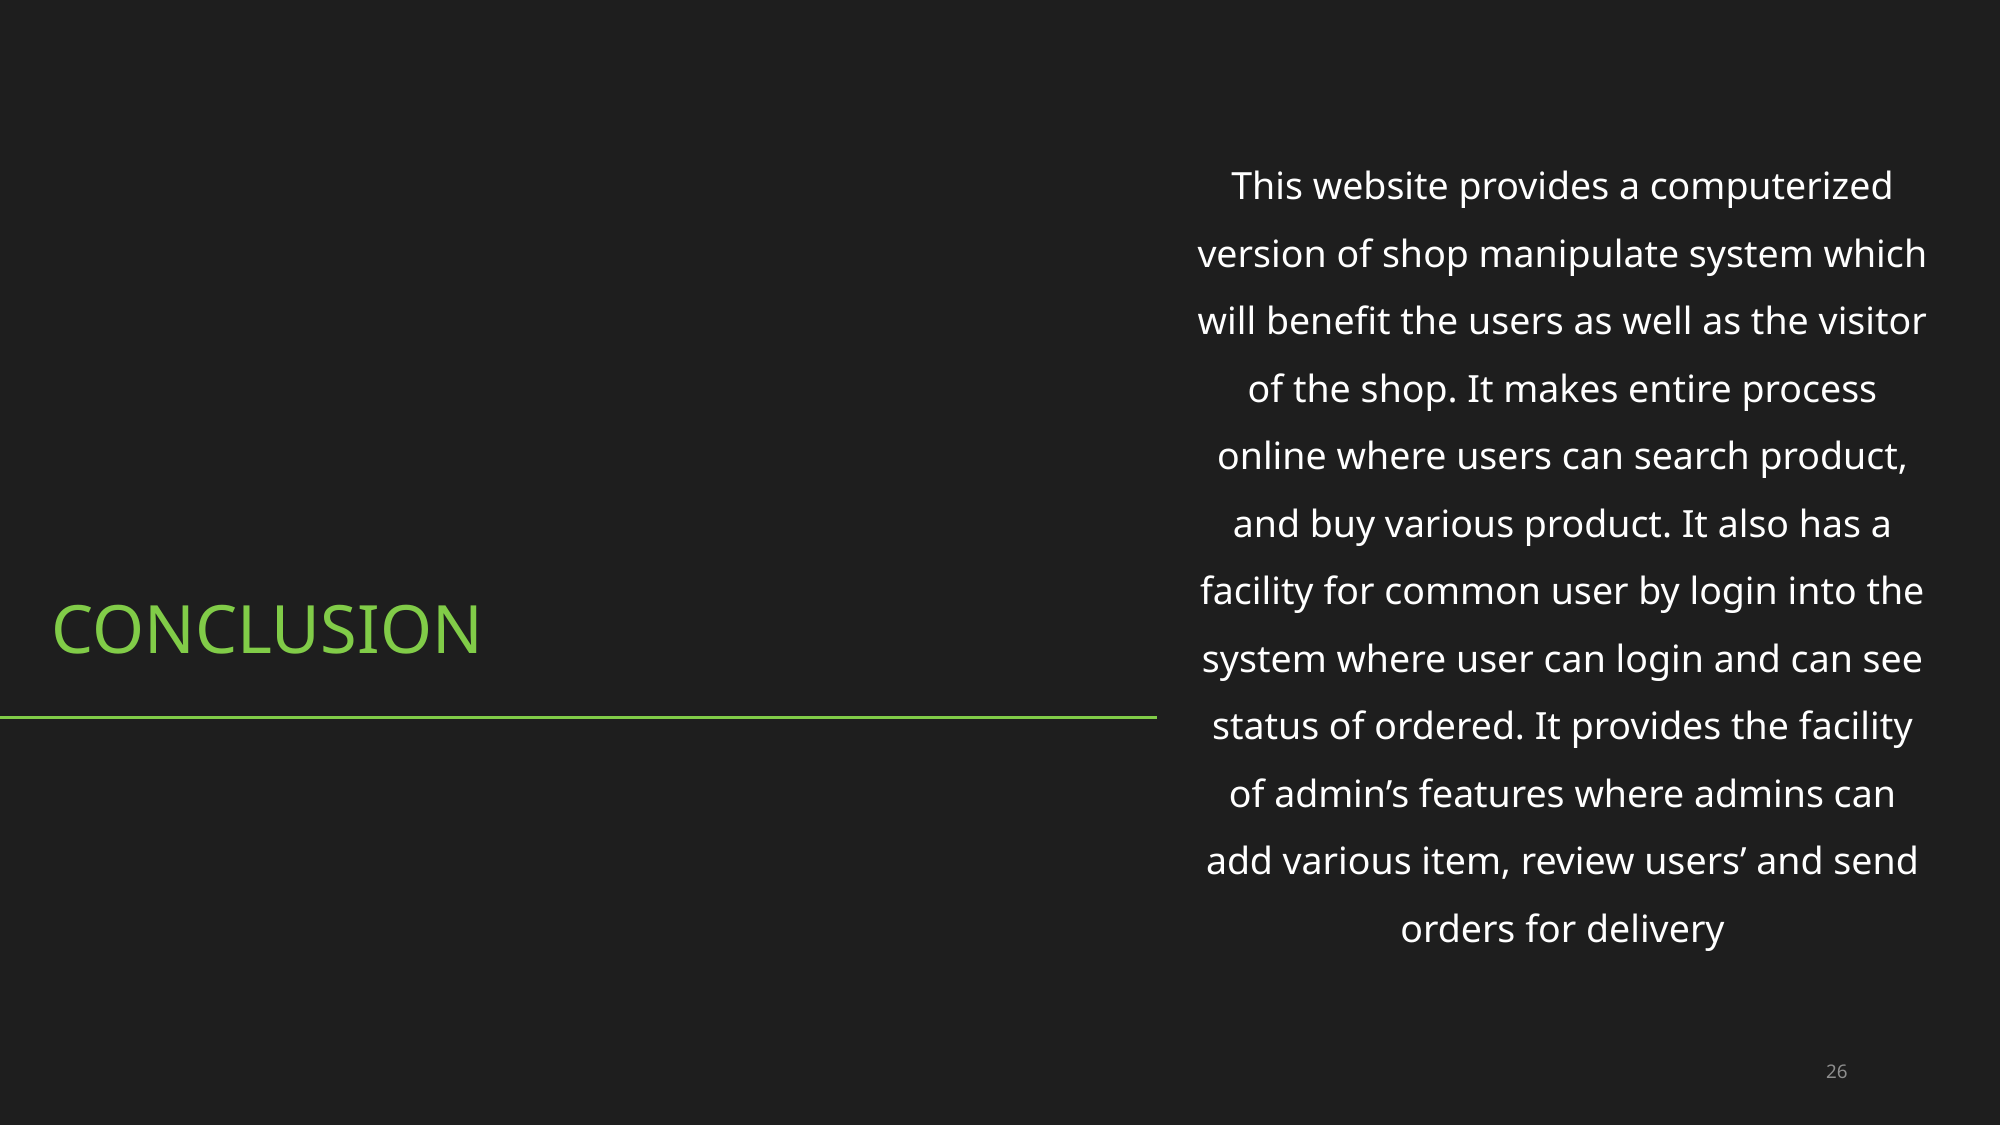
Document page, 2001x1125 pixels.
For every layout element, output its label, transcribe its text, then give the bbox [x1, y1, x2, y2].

list This website provides a computerized version of shop manipulate system which will benefit the users as well as the visitor of the shop. It makes entire process online where users can search product, and buy various product. It also has a facility for common user by login into the system where user can login and can see status of ordered. It provides the facility of admin’s features where admins can add various item, review users’ and send orders for delivery [1192, 66, 1949, 1103]
title conclusion [51, 584, 693, 676]
